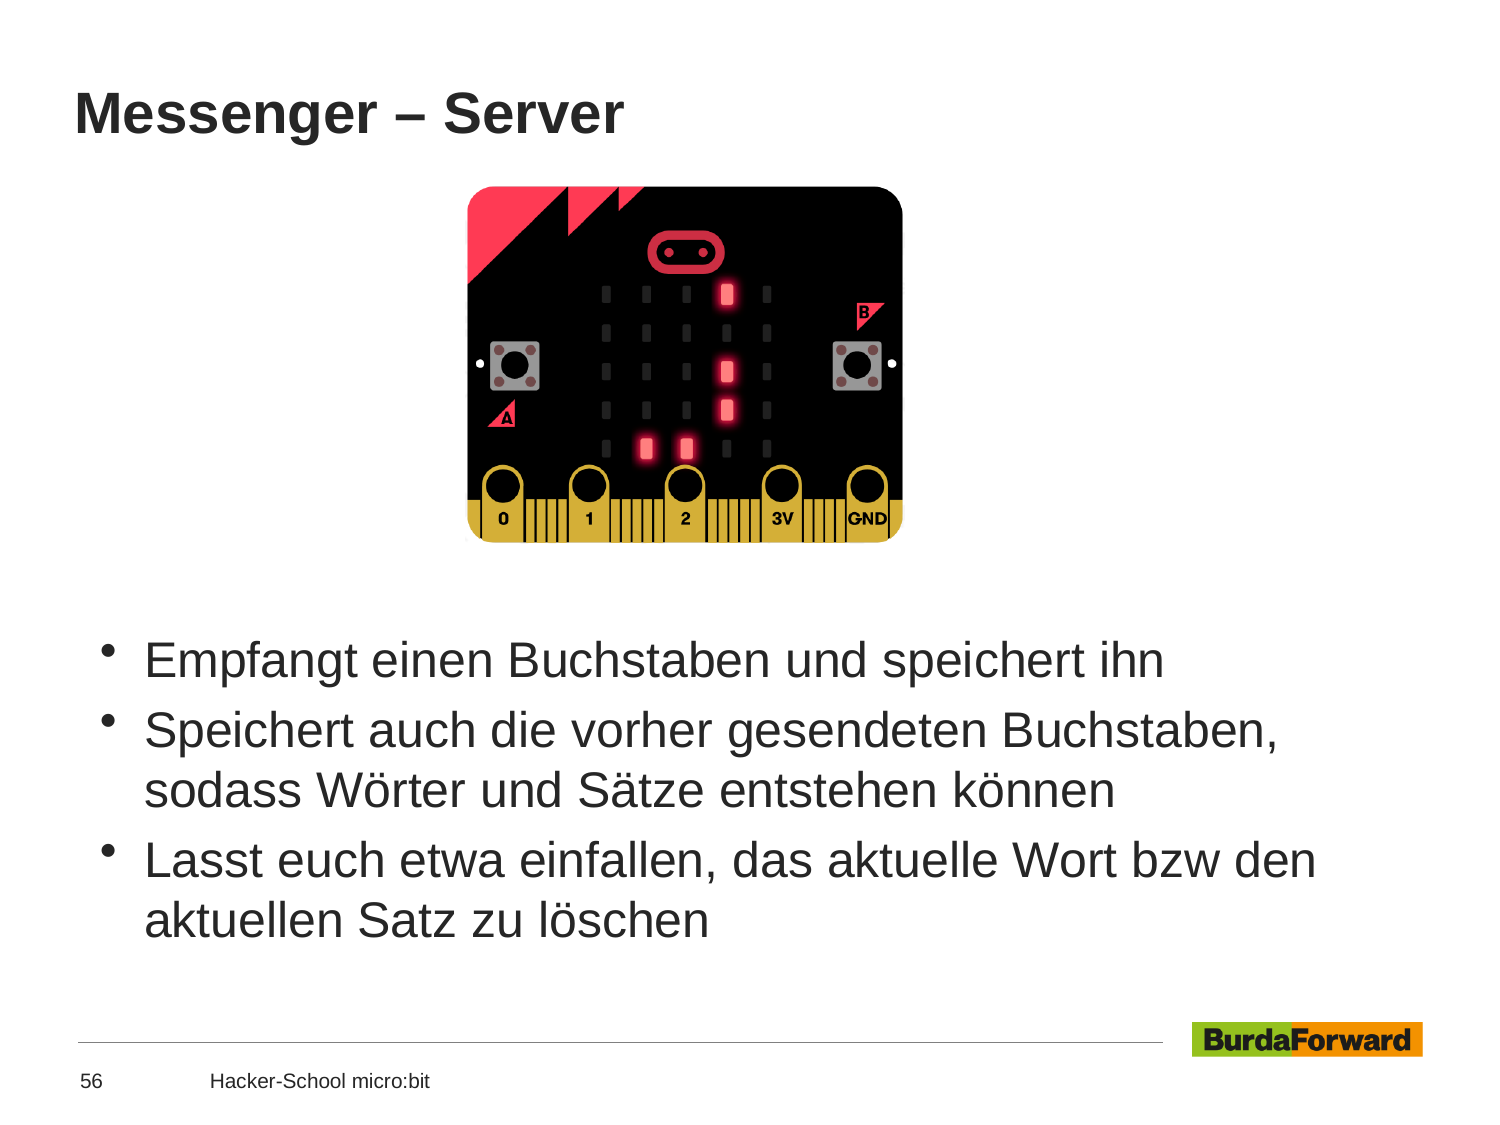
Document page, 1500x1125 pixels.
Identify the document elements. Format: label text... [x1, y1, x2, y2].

picture [464, 181, 906, 544]
title Messenger – Server [59, 75, 1423, 157]
text_box Empfangt einen Buchstaben und speichert ihn Speichert auch die vorher gesendeten Buchstaben, sodass Wörter und Sätze entstehen können Lasst euch etwa einfallen, das aktuelle Wort bzw den aktuellen Satz zu löschen [84, 619, 1448, 1001]
slide_number 56 [64, 1049, 160, 1110]
picture [1192, 1022, 1423, 1057]
footer Hacker-School micro:bit [194, 1049, 1105, 1110]
list [59, 594, 1423, 976]
